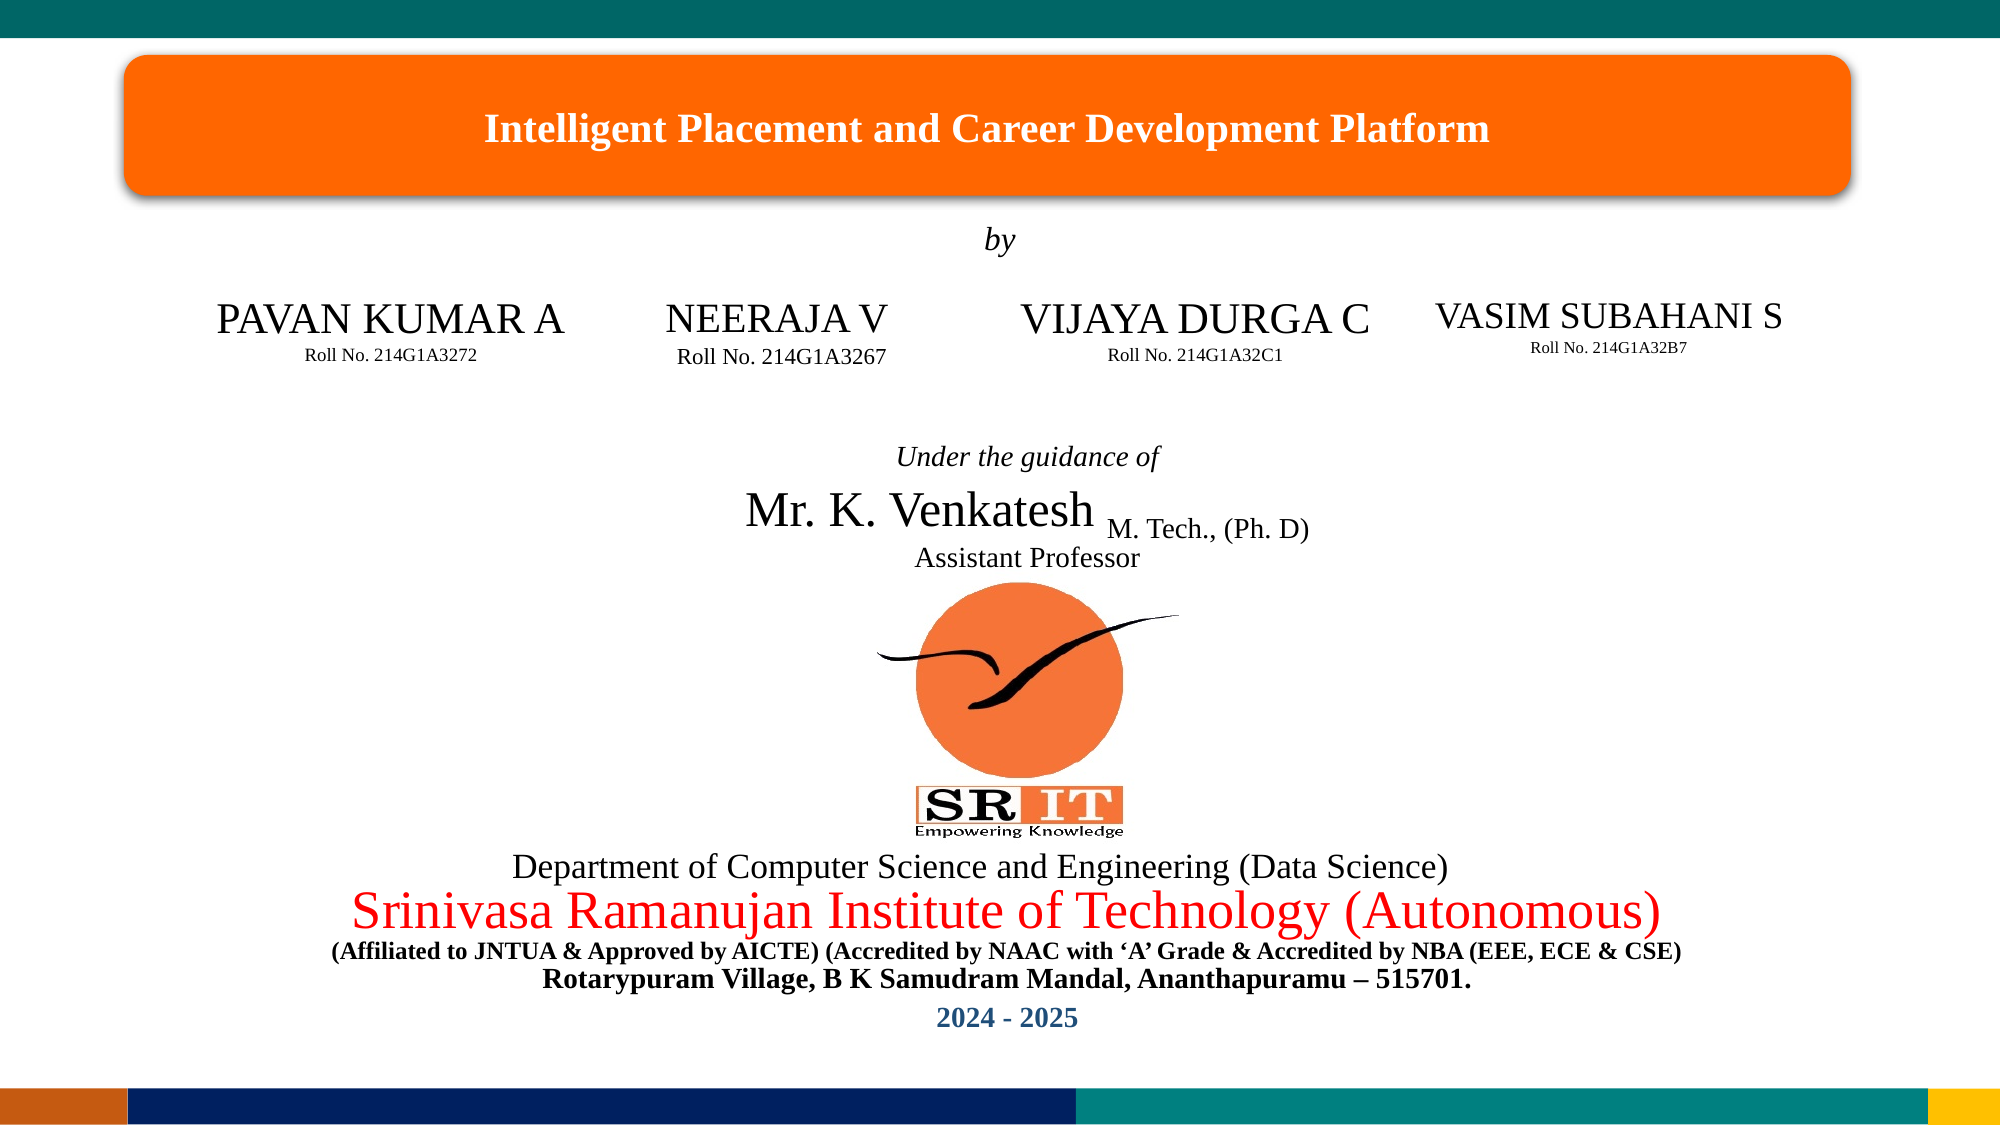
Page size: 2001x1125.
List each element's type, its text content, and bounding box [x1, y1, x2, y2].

text_box by [452, 206, 1548, 265]
text_box Under the guidance of Mr. K. Venkatesh M. Tech., (Ph. D) Assistant Professor [651, 434, 1404, 582]
text_box Department of Computer Science and Engineering (Data Science) Srinivasa Ramanujan Institute of Technology (Autonomous) (Affiliated to JNTUA & Approved by AICTE) (Accredited by NAAC with ‘A’ Grade & Accredited by NBA (EEE, ECE & CSE) Rotarypuram Village, B K Samudram Mandal, Ananthapuramu – 515701. 2024 - 2025 [238, 846, 1777, 1081]
text_box PAVAN KUMAR A Roll No. 214G1A3272 [202, 292, 579, 389]
picture [876, 570, 1179, 847]
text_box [123, 54, 1852, 196]
text_box VIJAYA DURGA C Roll No. 214G1A32C1 [1007, 292, 1384, 389]
text_box VASIM SUBAHANI S Roll No. 214G1A32B7 [1421, 292, 1797, 389]
text_box NEERAJA V Roll No. 214G1A3267 [593, 292, 970, 389]
